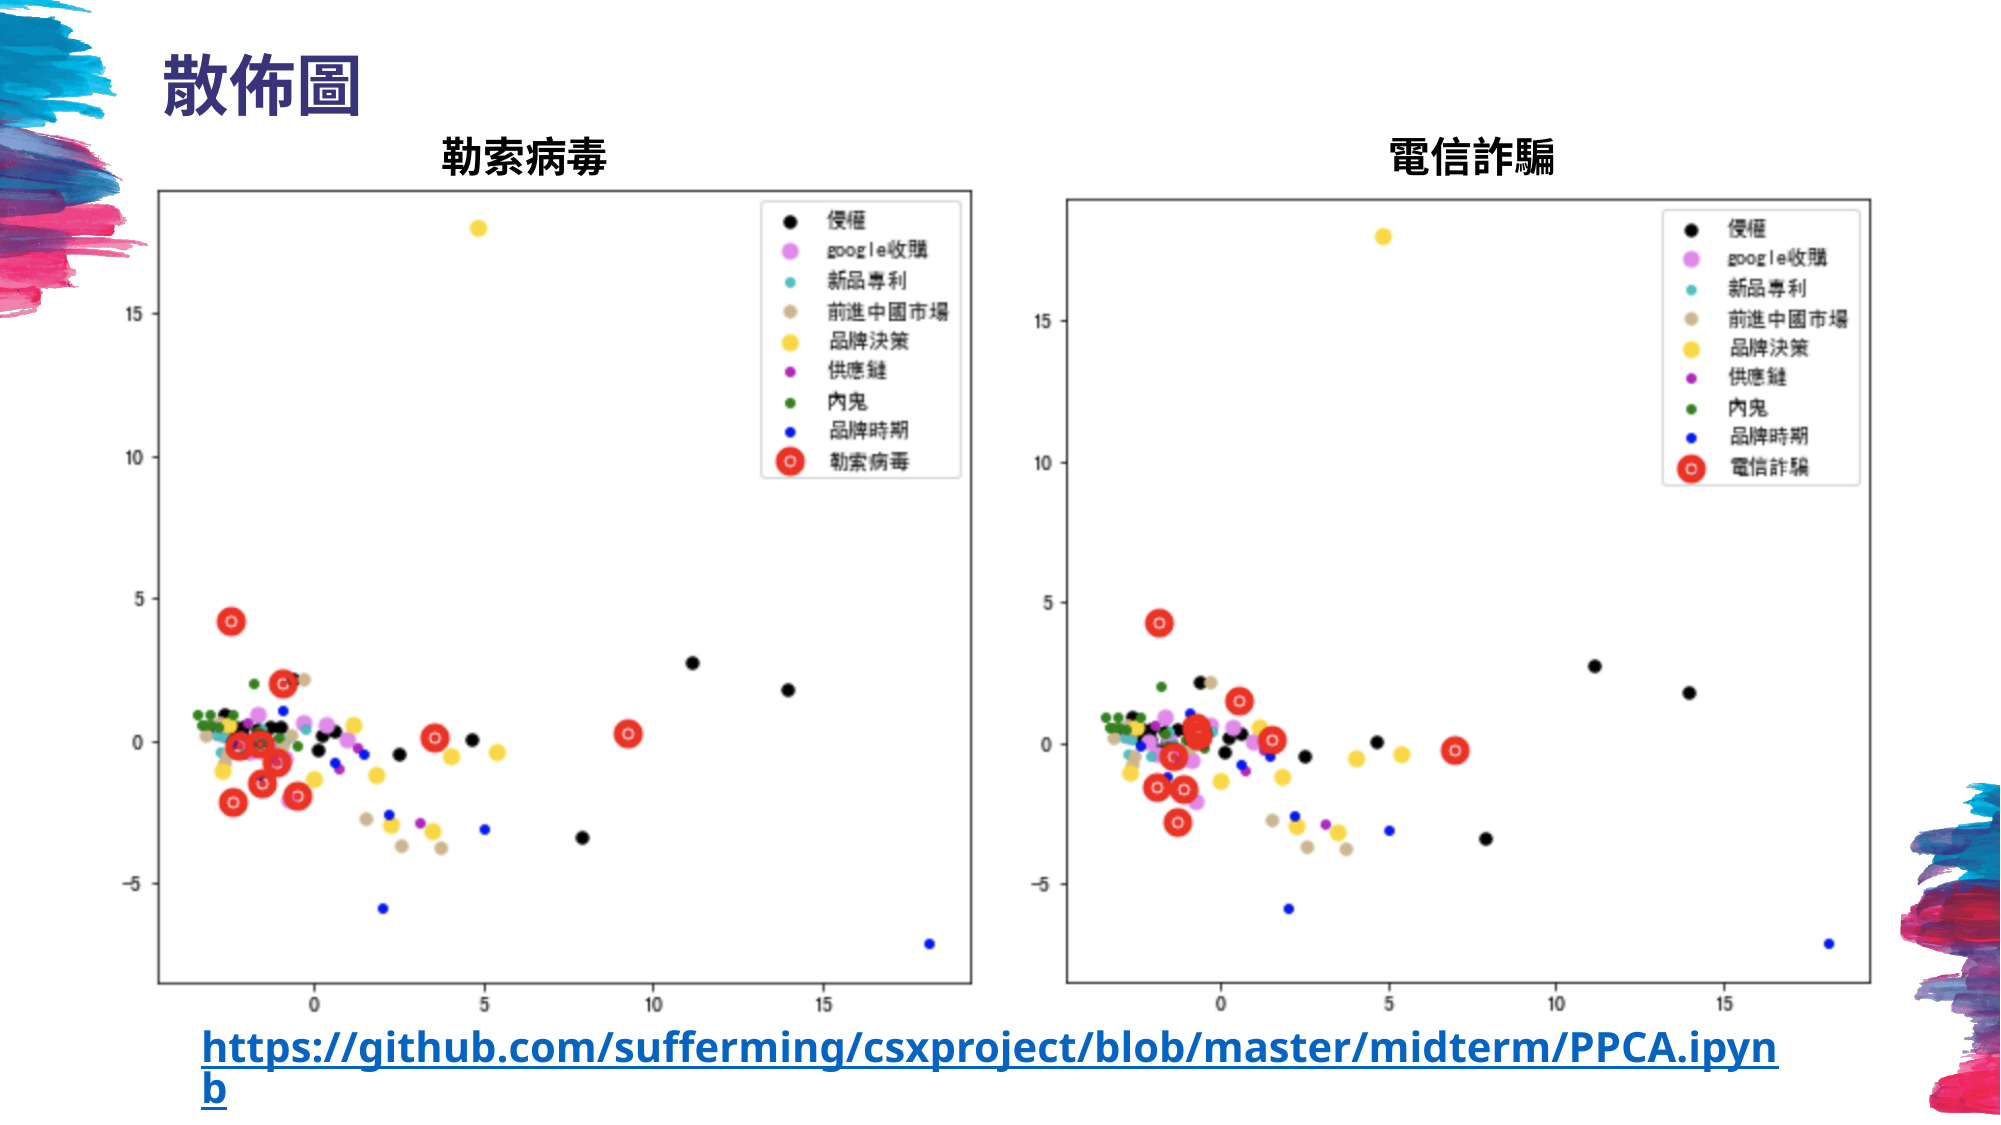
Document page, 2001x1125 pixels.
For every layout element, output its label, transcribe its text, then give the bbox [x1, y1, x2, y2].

text_box 散佈圖 [148, 36, 610, 132]
picture [0, 100, 15, 104]
picture [1028, 174, 2000, 1125]
text_box https://github.com/sufferming/csxproject/blob/master/midterm/PPCA.ipynb [186, 1013, 1801, 1085]
text_box 電信詐騙 [1374, 123, 1836, 174]
picture [1986, 795, 2000, 806]
text_box 勒索病毒 [426, 123, 889, 165]
picture [0, 0, 994, 1022]
